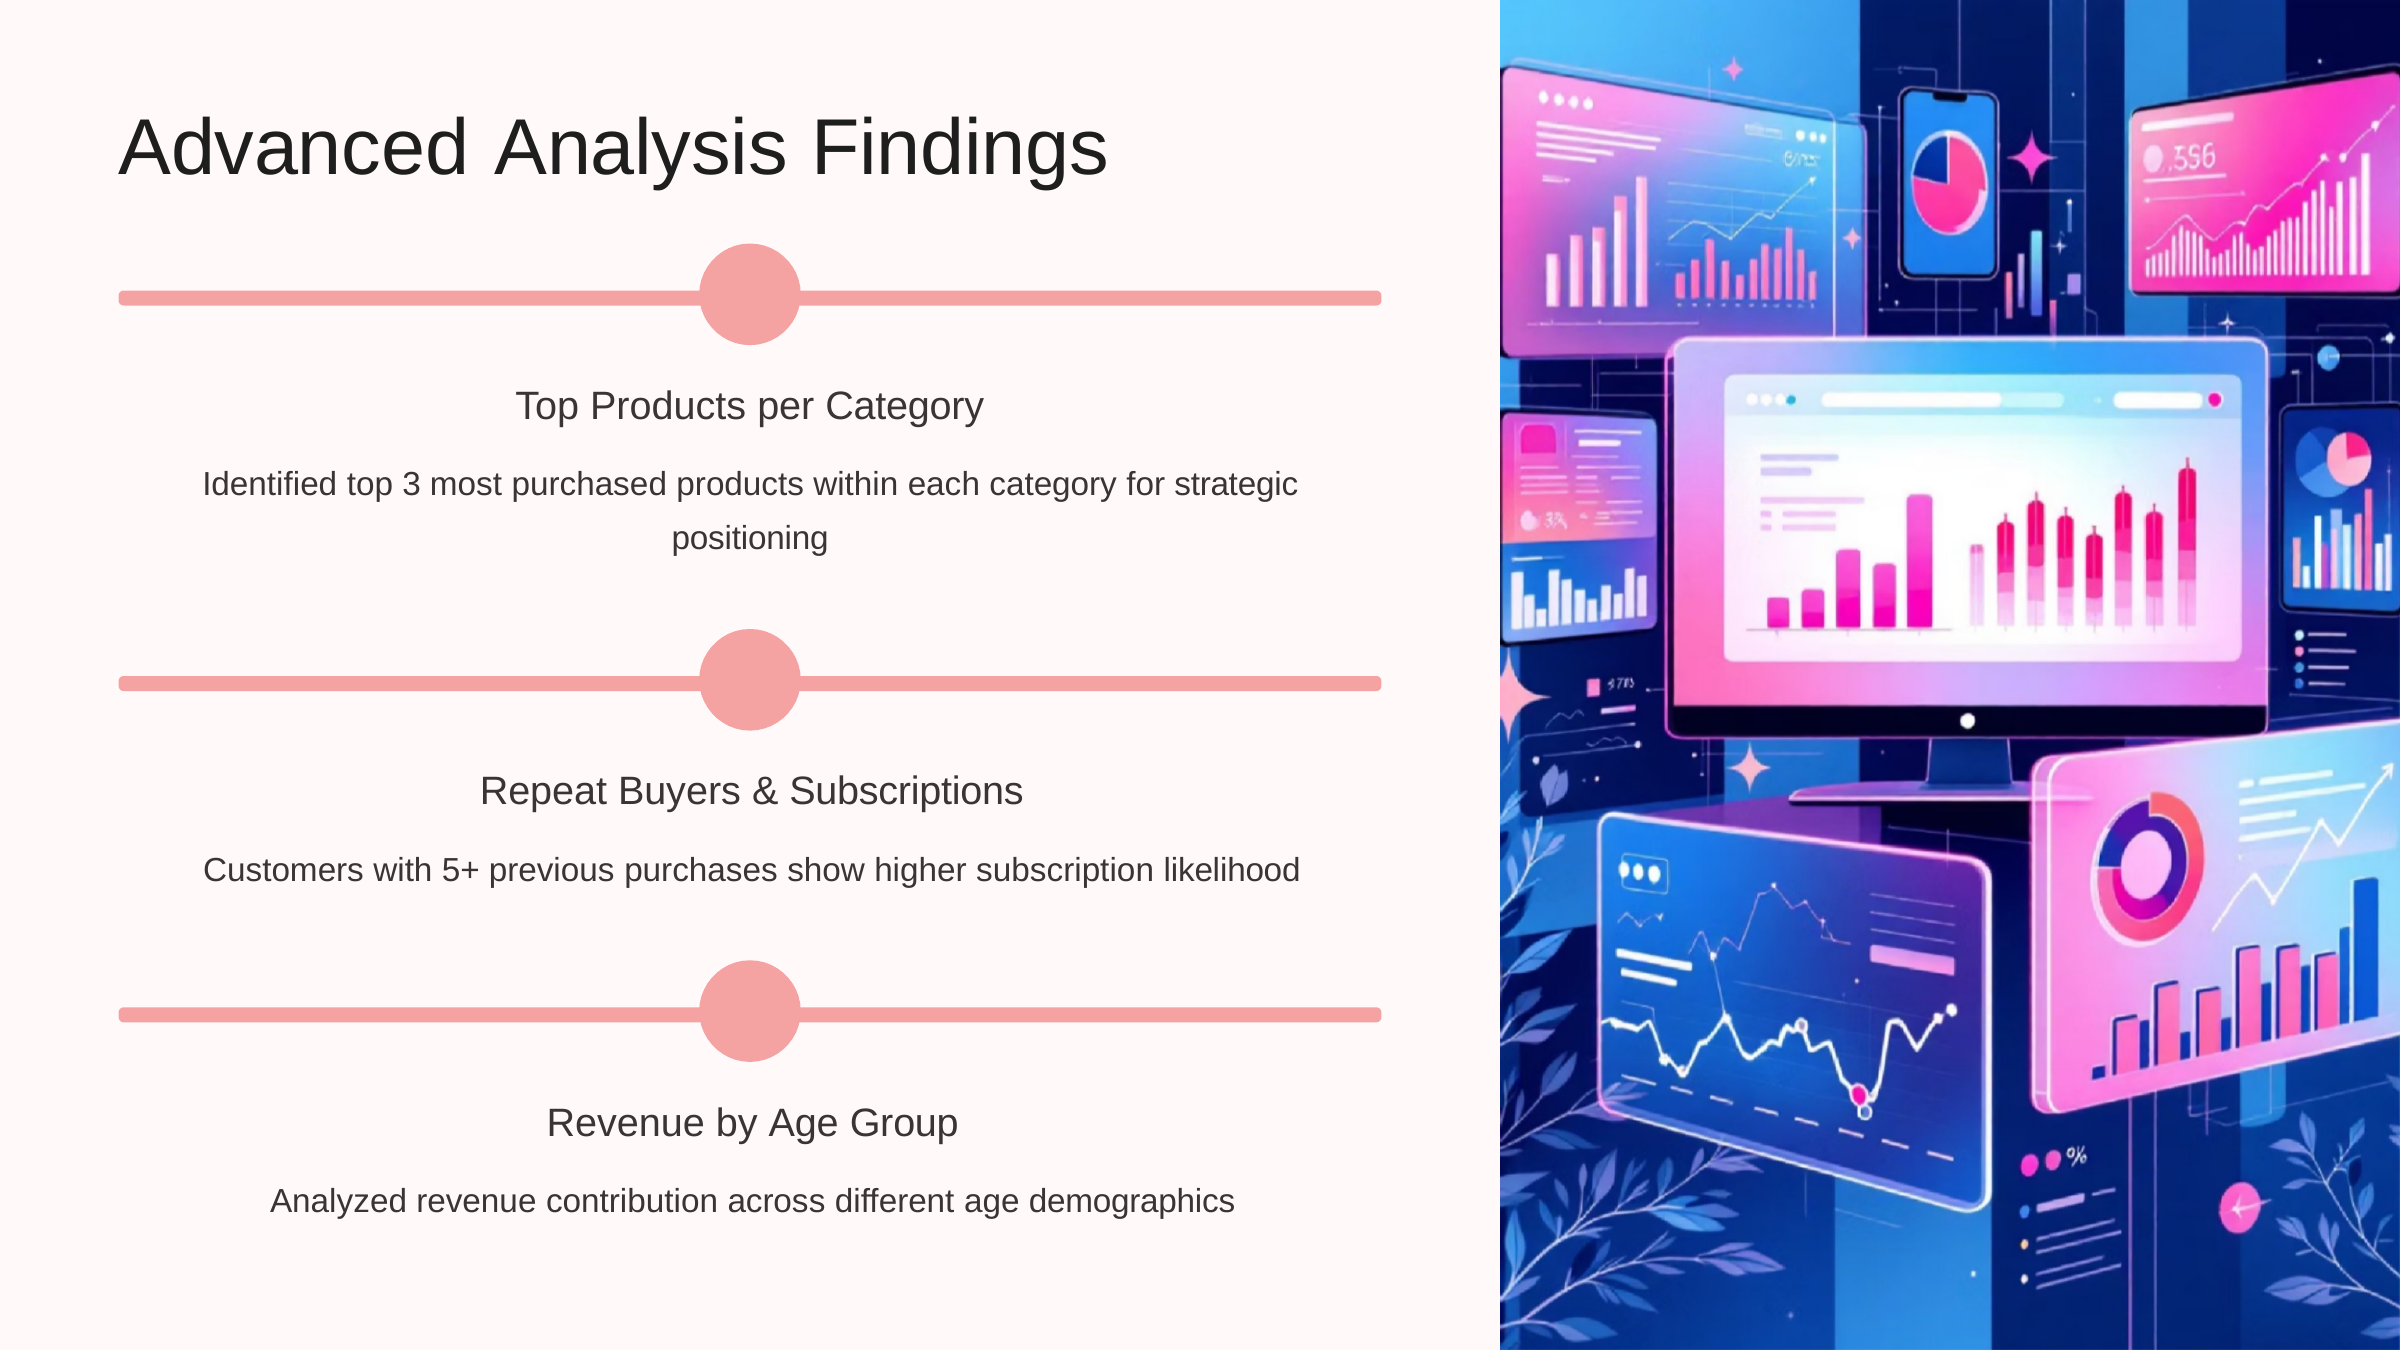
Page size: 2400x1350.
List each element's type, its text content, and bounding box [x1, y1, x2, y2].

title Advanced Analysis Findings [116, 93, 1111, 244]
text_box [118, 243, 1382, 596]
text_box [118, 628, 1382, 927]
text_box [118, 960, 1382, 1259]
picture [1499, 0, 2400, 1350]
